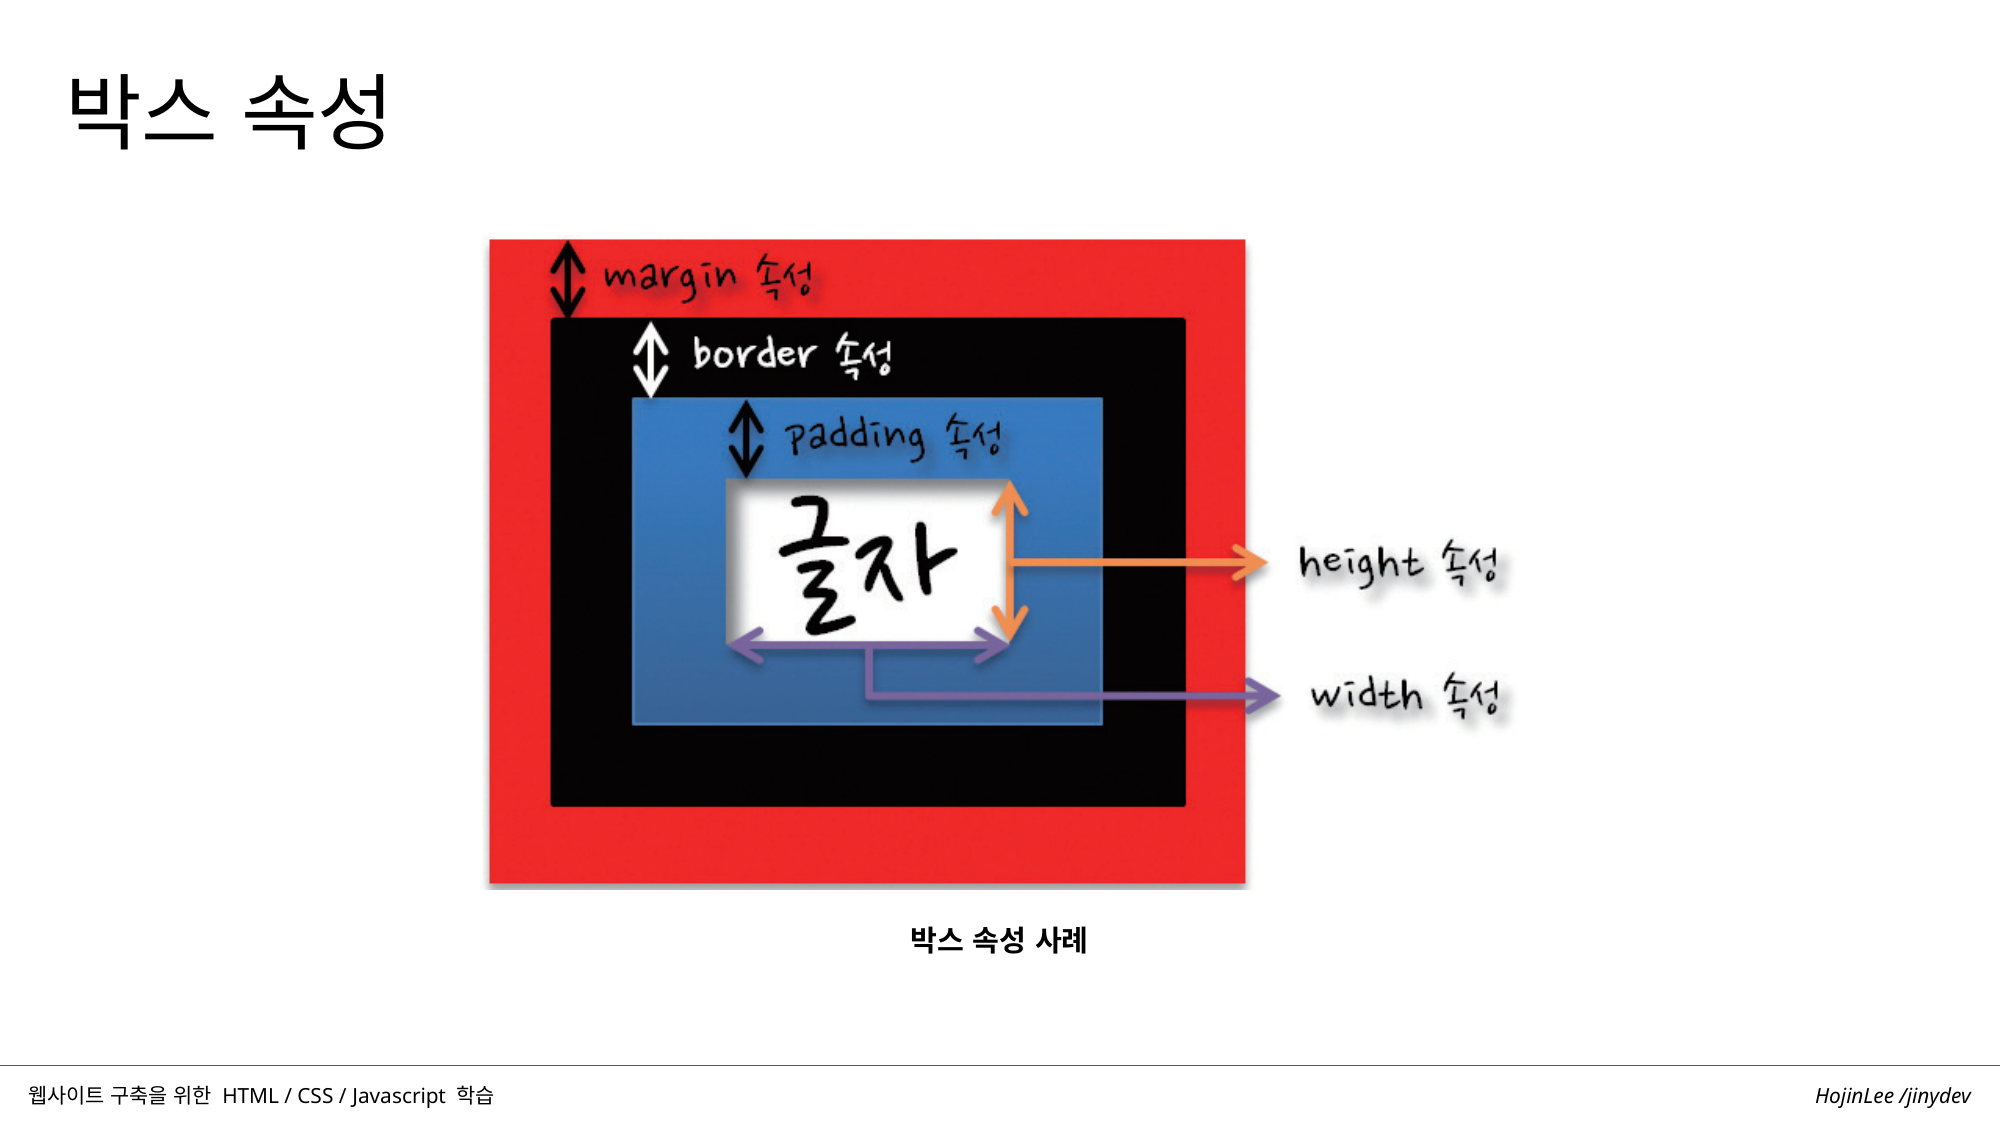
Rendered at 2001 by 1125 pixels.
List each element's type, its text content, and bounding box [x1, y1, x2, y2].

picture [482, 235, 1518, 890]
text_box 박스 속성 사례 [895, 915, 1105, 965]
text_box 박스 속성 [50, 52, 1051, 168]
text_box HojinLee /jinydev [1522, 1074, 1986, 1115]
text_box 웹사이트 구축을 위한 HTML / CSS / Javascript 학습 [14, 1074, 647, 1115]
